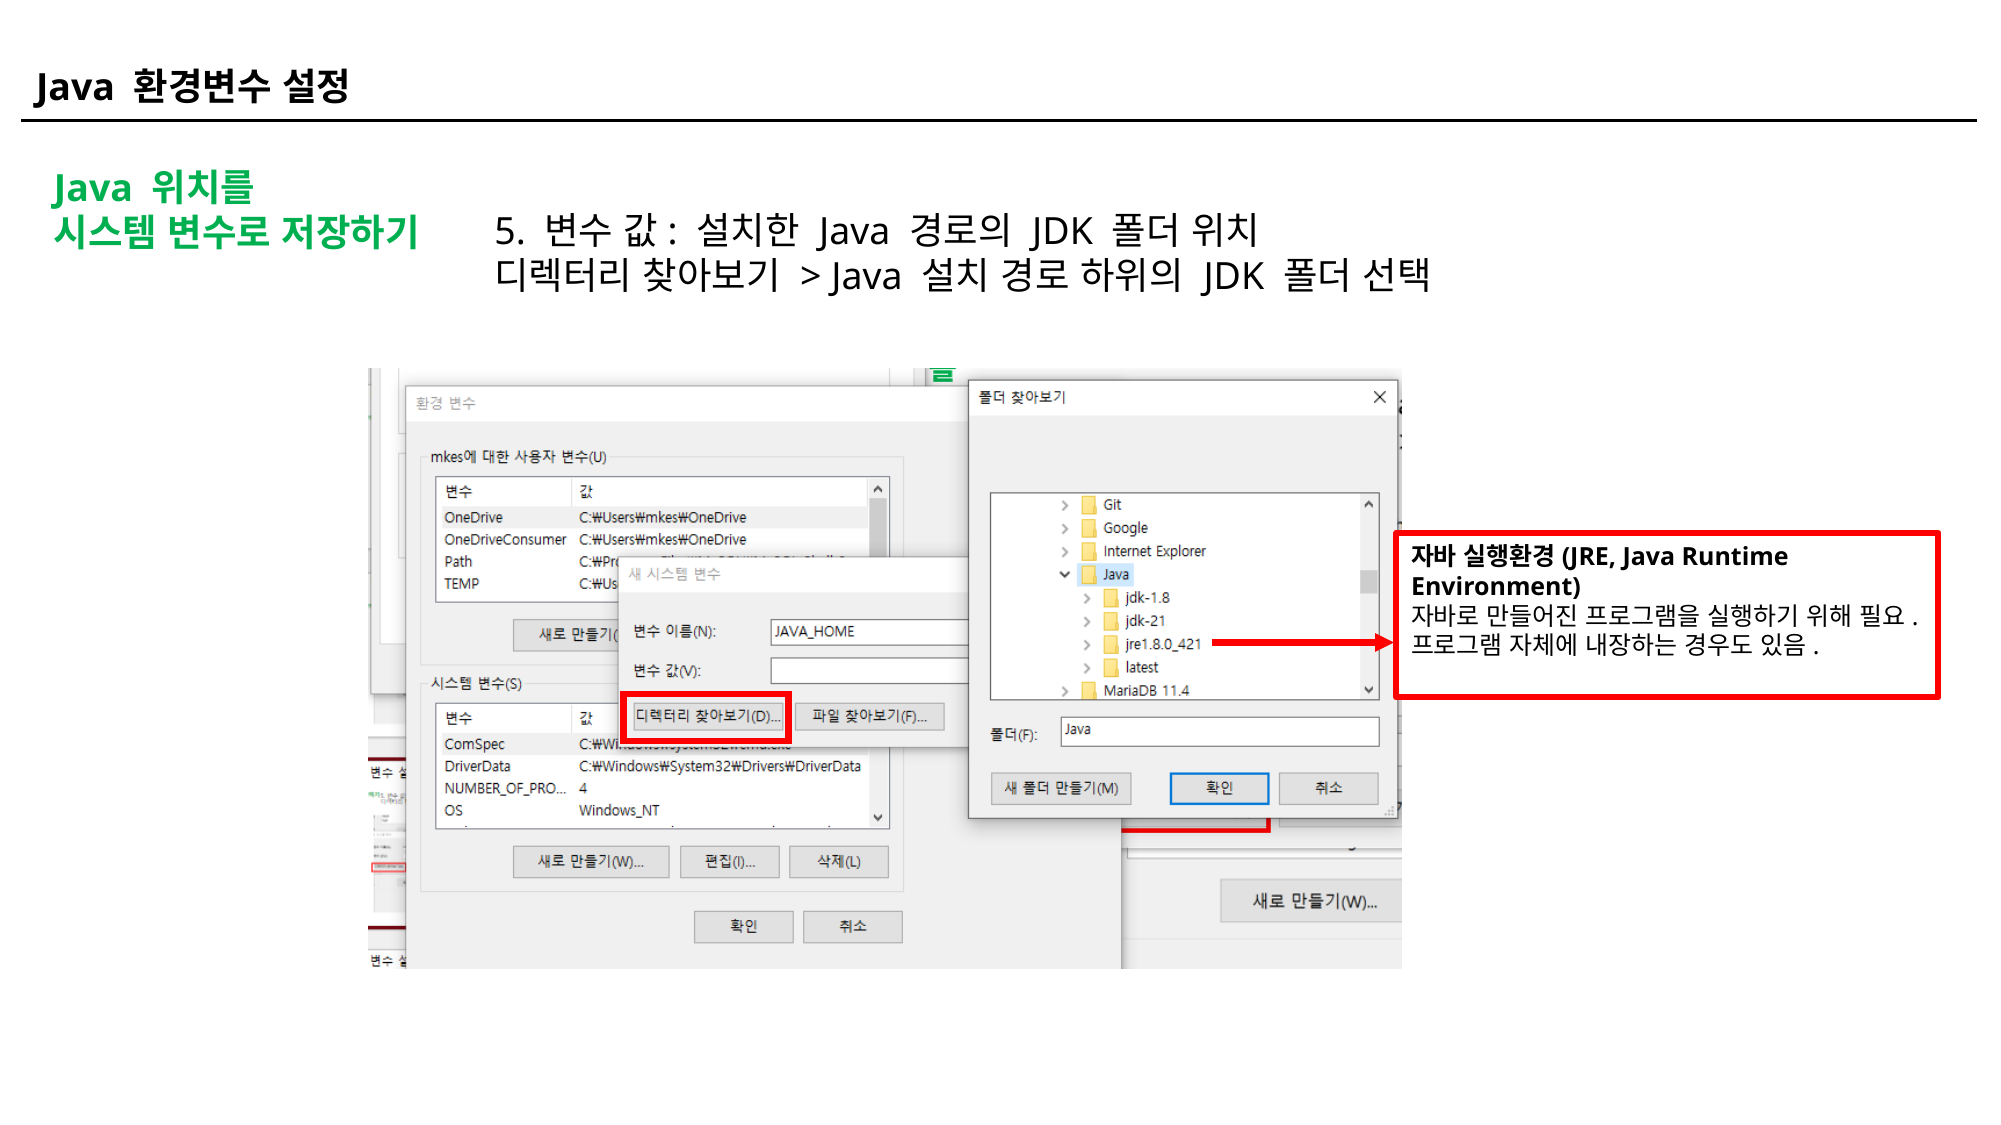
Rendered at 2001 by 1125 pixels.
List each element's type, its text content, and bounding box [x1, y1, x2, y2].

text_box 자바 실행환경(JRE, Java Runtime Environment) 자바로 만들어진 프로그램을 실행하기 위해 필요. 프로그램 자체에 내장하는 경우도 있음. [1402, 532, 1939, 698]
text_box 5. 변수 값: 설치한 Java 경로의 JDK 폴더 위치 디렉터리 찾아보기 > Java 설치 경로 하위의 JDK 폴더 선택 [479, 199, 1447, 305]
text_box Java 환경변수 설정 [21, 55, 1978, 116]
picture [368, 368, 1402, 969]
text_box Java 위치를 시스템 변수로 저장하기 [39, 156, 489, 262]
